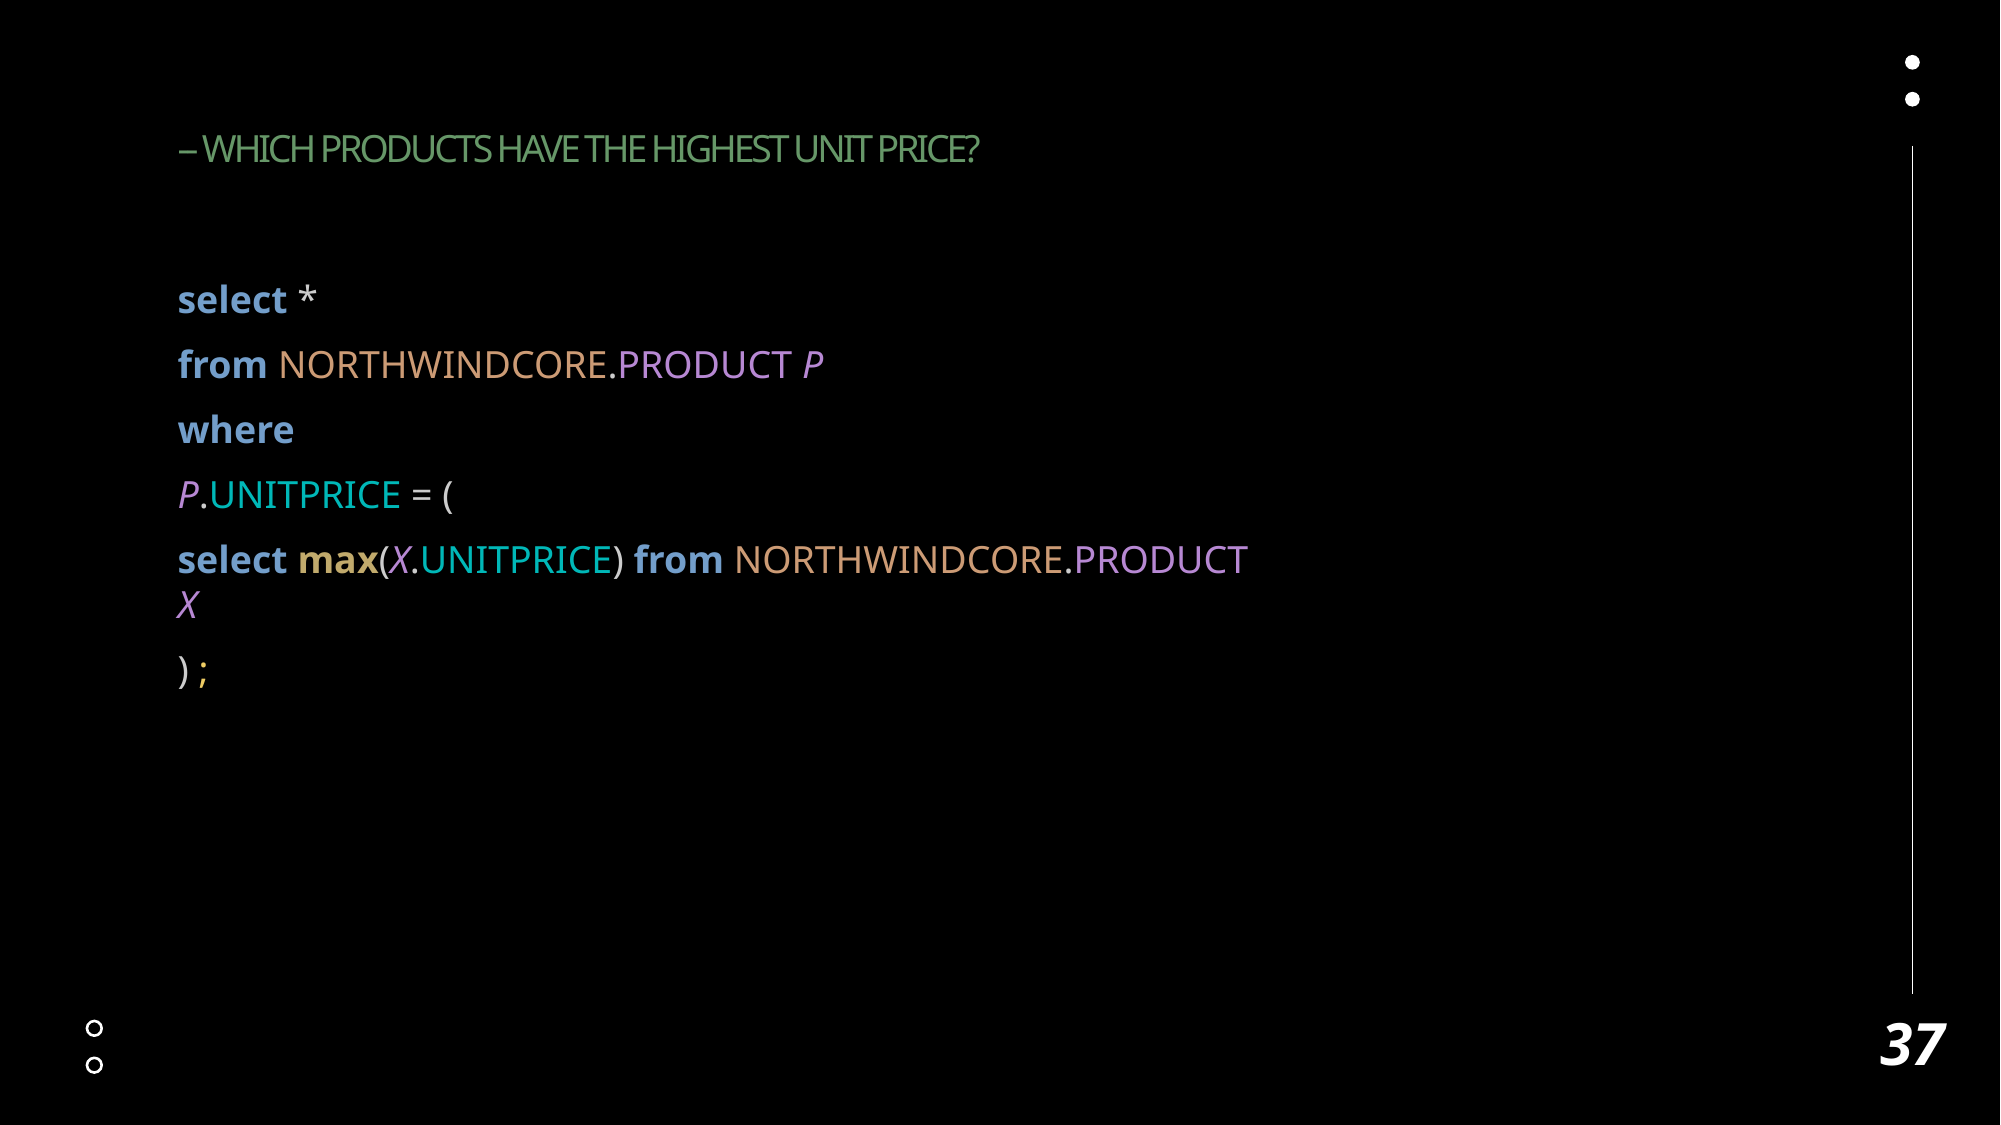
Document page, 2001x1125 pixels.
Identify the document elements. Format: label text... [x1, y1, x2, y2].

list select * from NORTHWINDCORE.PRODUCT P where P.UNITPRICE = ( select max(X.UNITPRICE) from NORTHWINDCORE.PRODUCT X ) ; [177, 275, 1264, 571]
title -- Which products have the highest unit price? [177, 99, 1828, 206]
slide_number 37 [1853, 1024, 1972, 1070]
